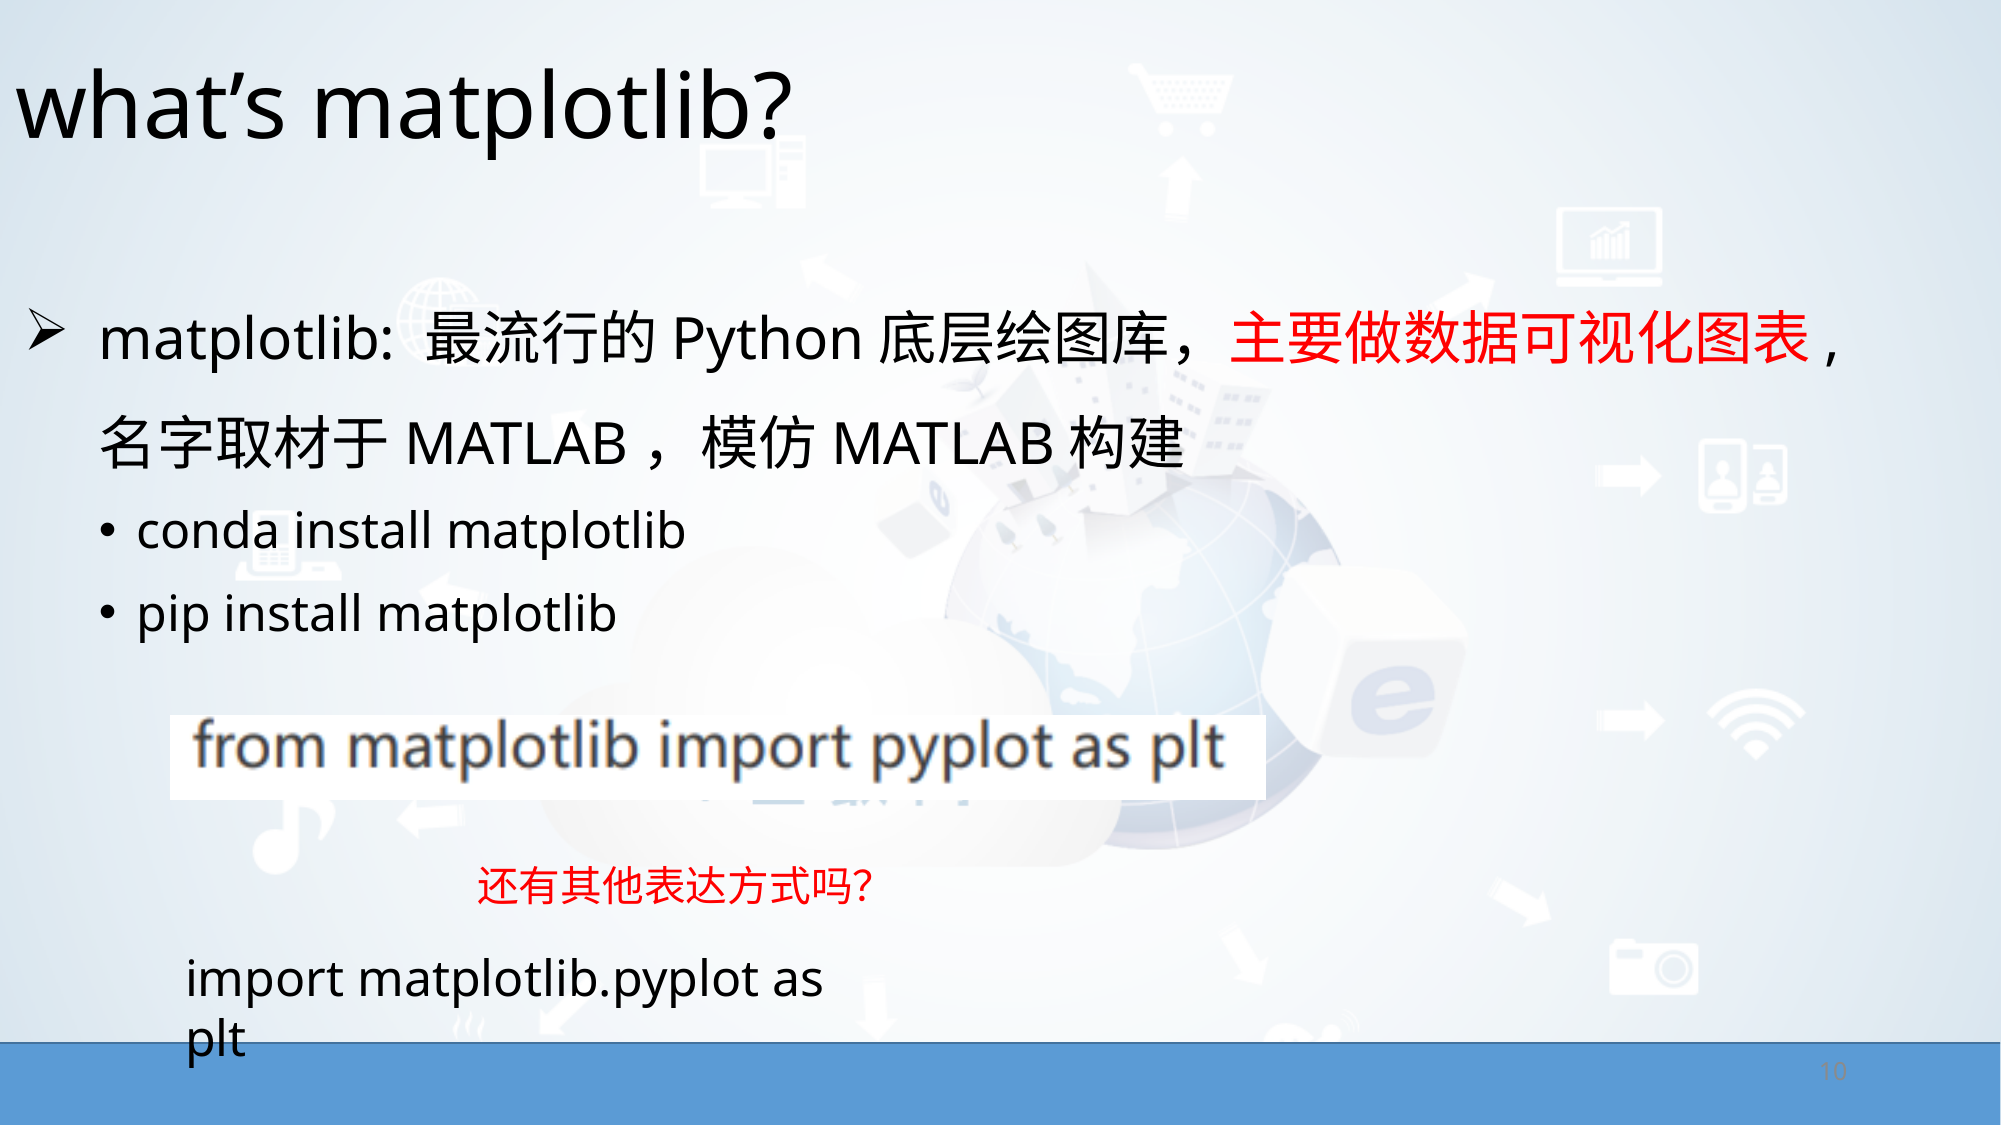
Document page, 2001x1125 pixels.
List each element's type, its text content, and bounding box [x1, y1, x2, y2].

list matplotlib: 最流行的Python底层绘图库，主要做数据可视化图表,名字取材于MATLAB，模仿MATLAB构建 conda install matplotlib pip install matplotlib [9, 259, 1872, 1012]
text_box import matplotlib.pyplot as plt [170, 939, 866, 1075]
title what’s matplotlib? [0, 0, 1725, 218]
text_box 还有其他表达方式吗？ [462, 852, 1145, 917]
slide_number 10 [1412, 1042, 1863, 1103]
picture [170, 715, 1266, 800]
